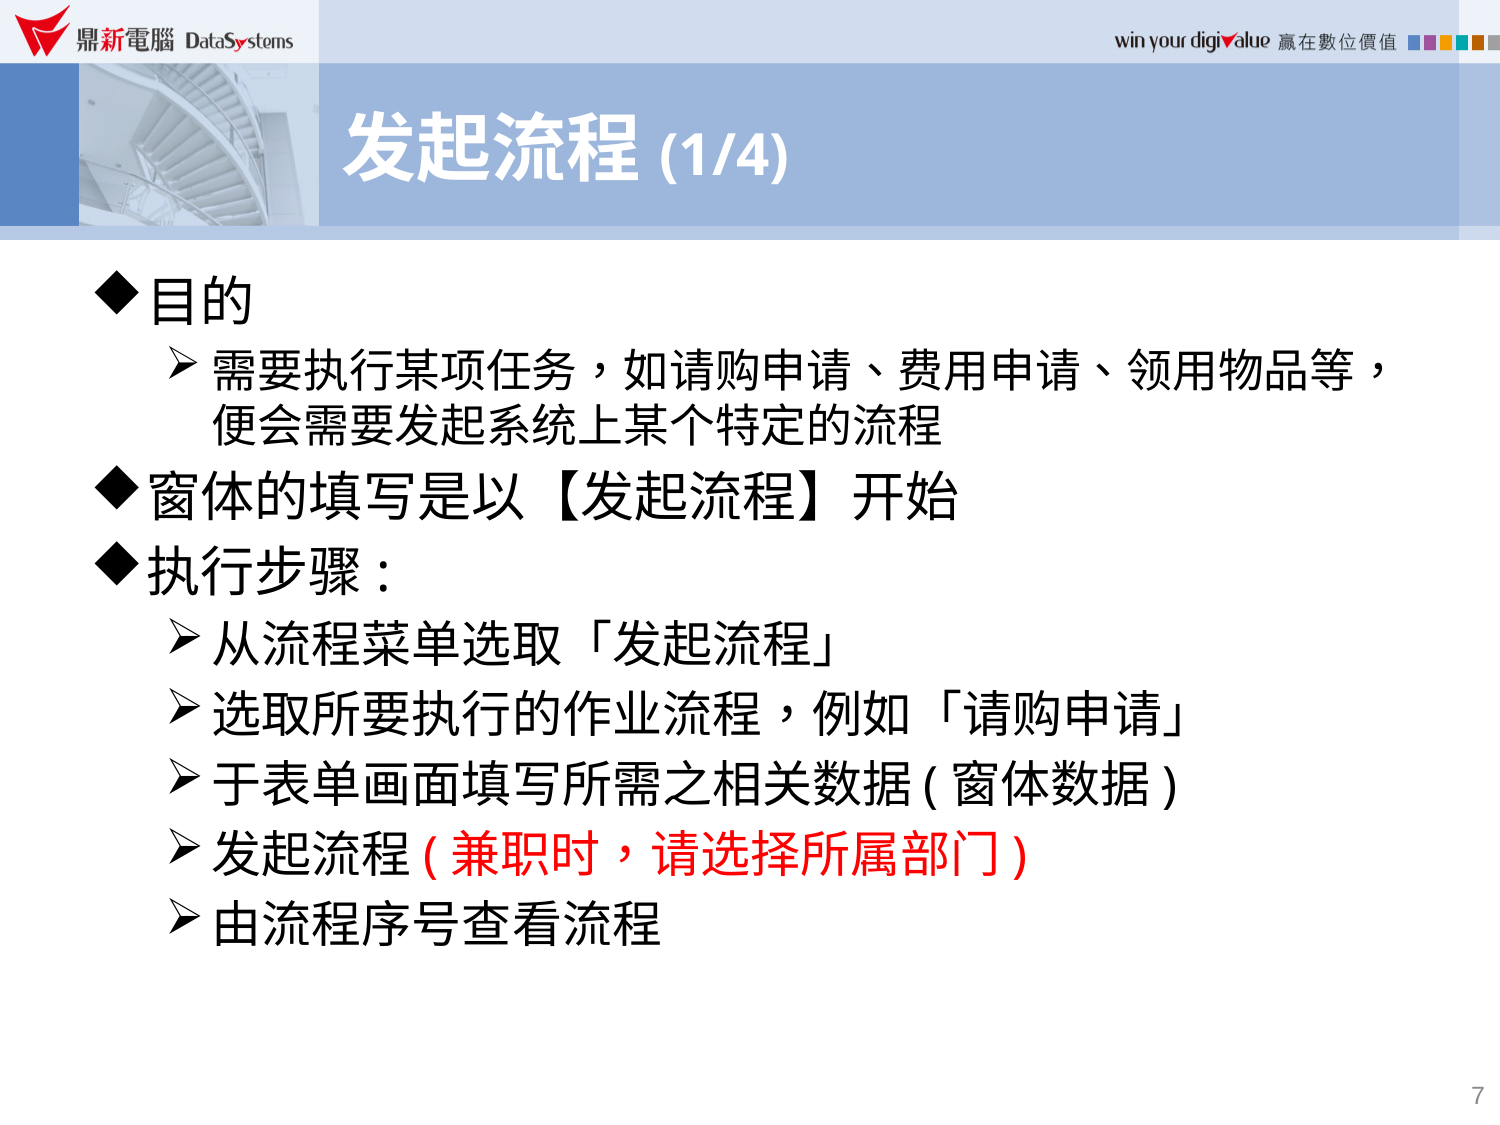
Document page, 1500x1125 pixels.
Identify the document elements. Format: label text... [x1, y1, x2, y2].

title 发起流程(1/4) [326, 92, 1457, 198]
slide_number 7 [1149, 1065, 1500, 1125]
picture [0, 0, 1500, 240]
list 目的 需要执行某项任务，如请购申请、费用申请、领用物品等，便会需要发起系统上某个特定的流程 窗体的填写是以【发起流程】开始 执行步骤: 从流程菜单选取「发起流程」 选取所要执行的作业流程，例如「请购申请」 于表单画面填写所需之相关数据(窗体数据) 发起流程(兼职时，请选择所属部门) 由流程序号查看流程 [74, 259, 1426, 1006]
